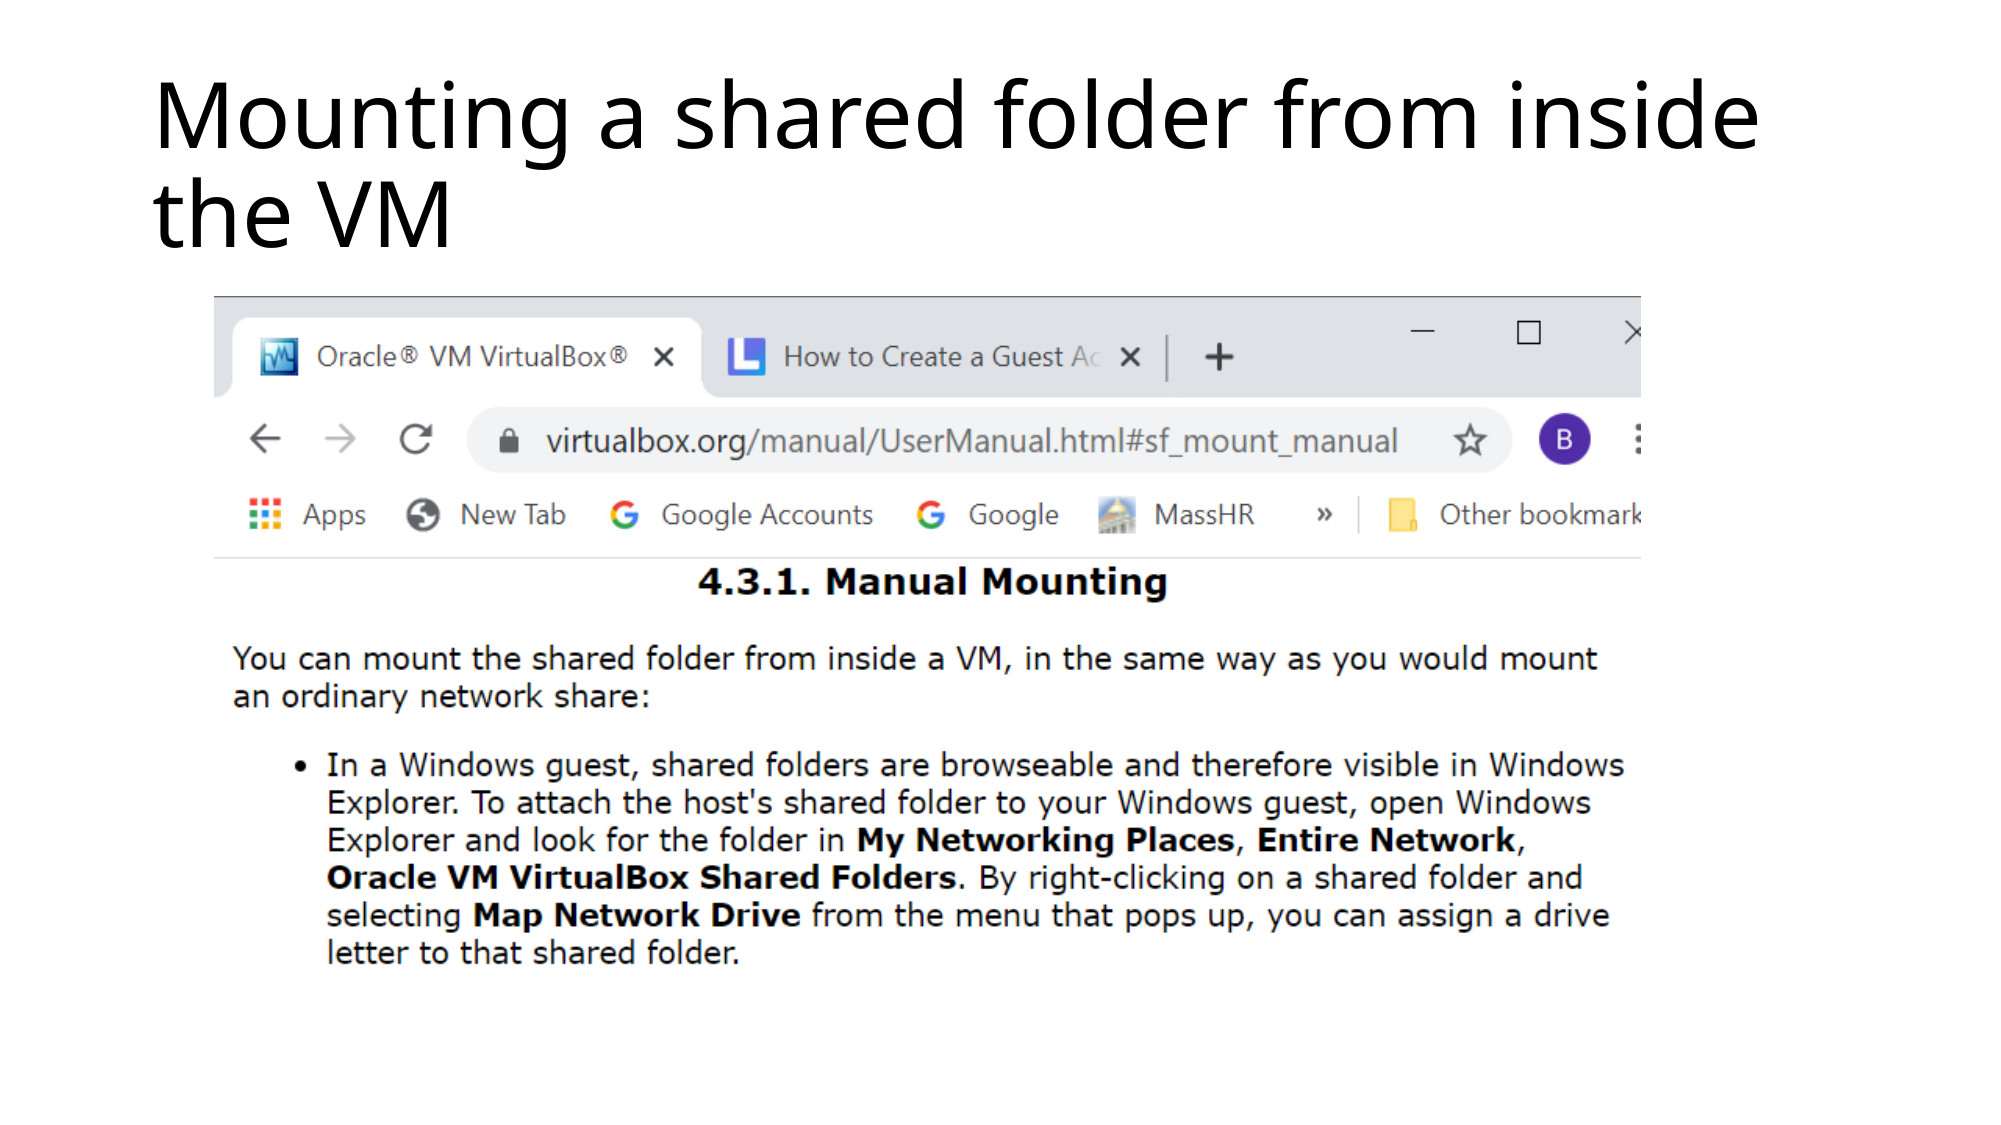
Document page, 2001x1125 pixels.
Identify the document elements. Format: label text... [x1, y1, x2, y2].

title Mounting a shared folder from inside the VM [137, 59, 1863, 278]
picture [214, 296, 1641, 983]
